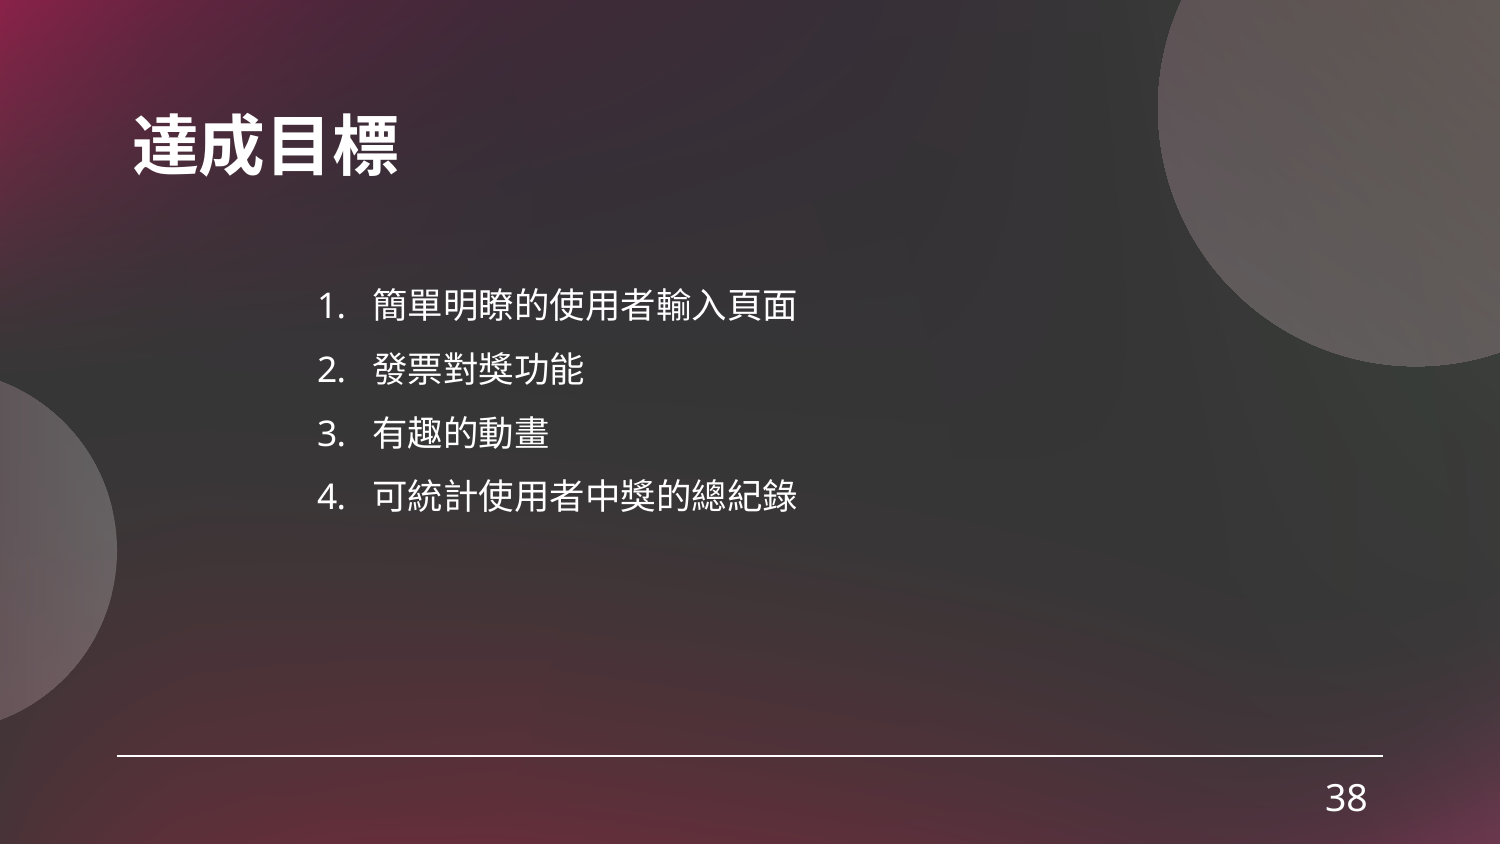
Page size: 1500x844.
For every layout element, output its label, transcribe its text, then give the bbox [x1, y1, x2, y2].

picture [0, 0, 1500, 844]
subtitle 38 [1202, 758, 1383, 809]
title 達成目標 [116, 88, 1383, 183]
text_box 簡單明瞭的使用者輸入頁面 發票對獎功能 有趣的動畫 可統計使用者中獎的總紀錄 [282, 246, 1218, 585]
subtitle 19 [43, 404, 118, 697]
